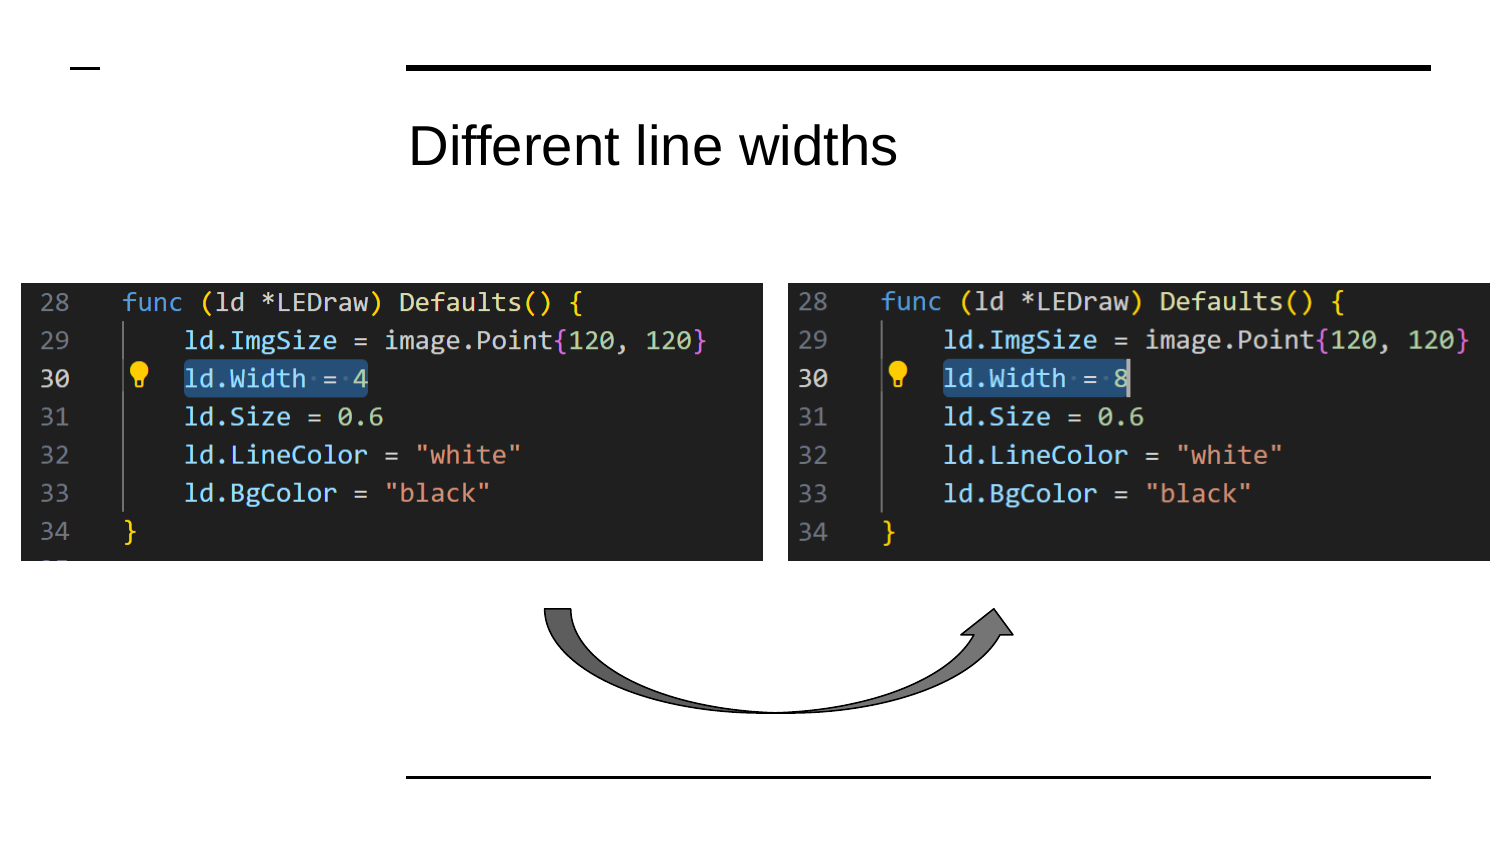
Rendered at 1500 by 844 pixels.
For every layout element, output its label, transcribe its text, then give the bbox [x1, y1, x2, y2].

picture [787, 283, 1490, 561]
picture [21, 283, 763, 561]
title Different line widths [393, 94, 1431, 199]
text_box [544, 608, 1013, 714]
